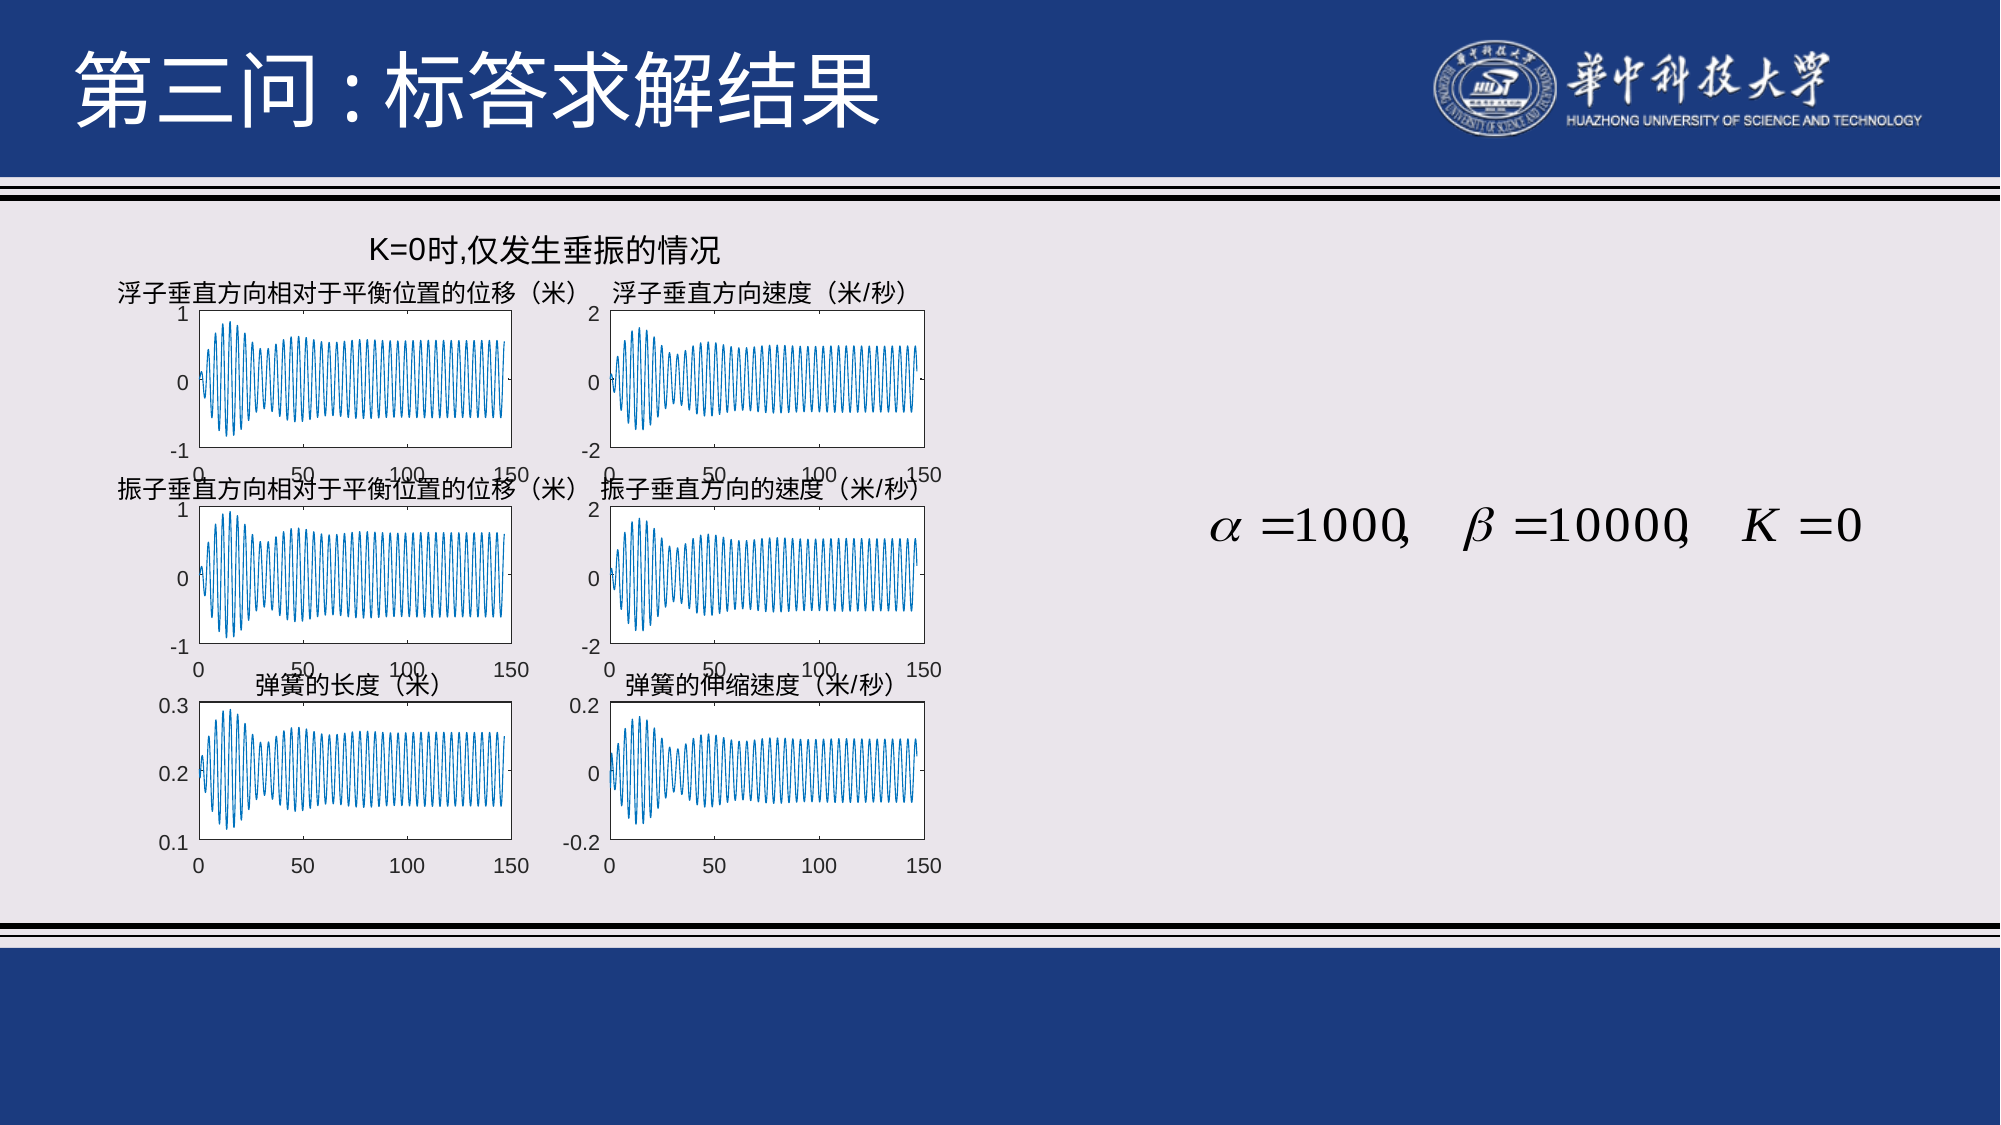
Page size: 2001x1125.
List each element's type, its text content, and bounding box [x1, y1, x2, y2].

picture [77, 210, 1012, 912]
picture [1557, 31, 1957, 146]
text_box 第三问:标答求解结果 [56, 31, 1557, 146]
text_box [1202, 496, 1870, 563]
